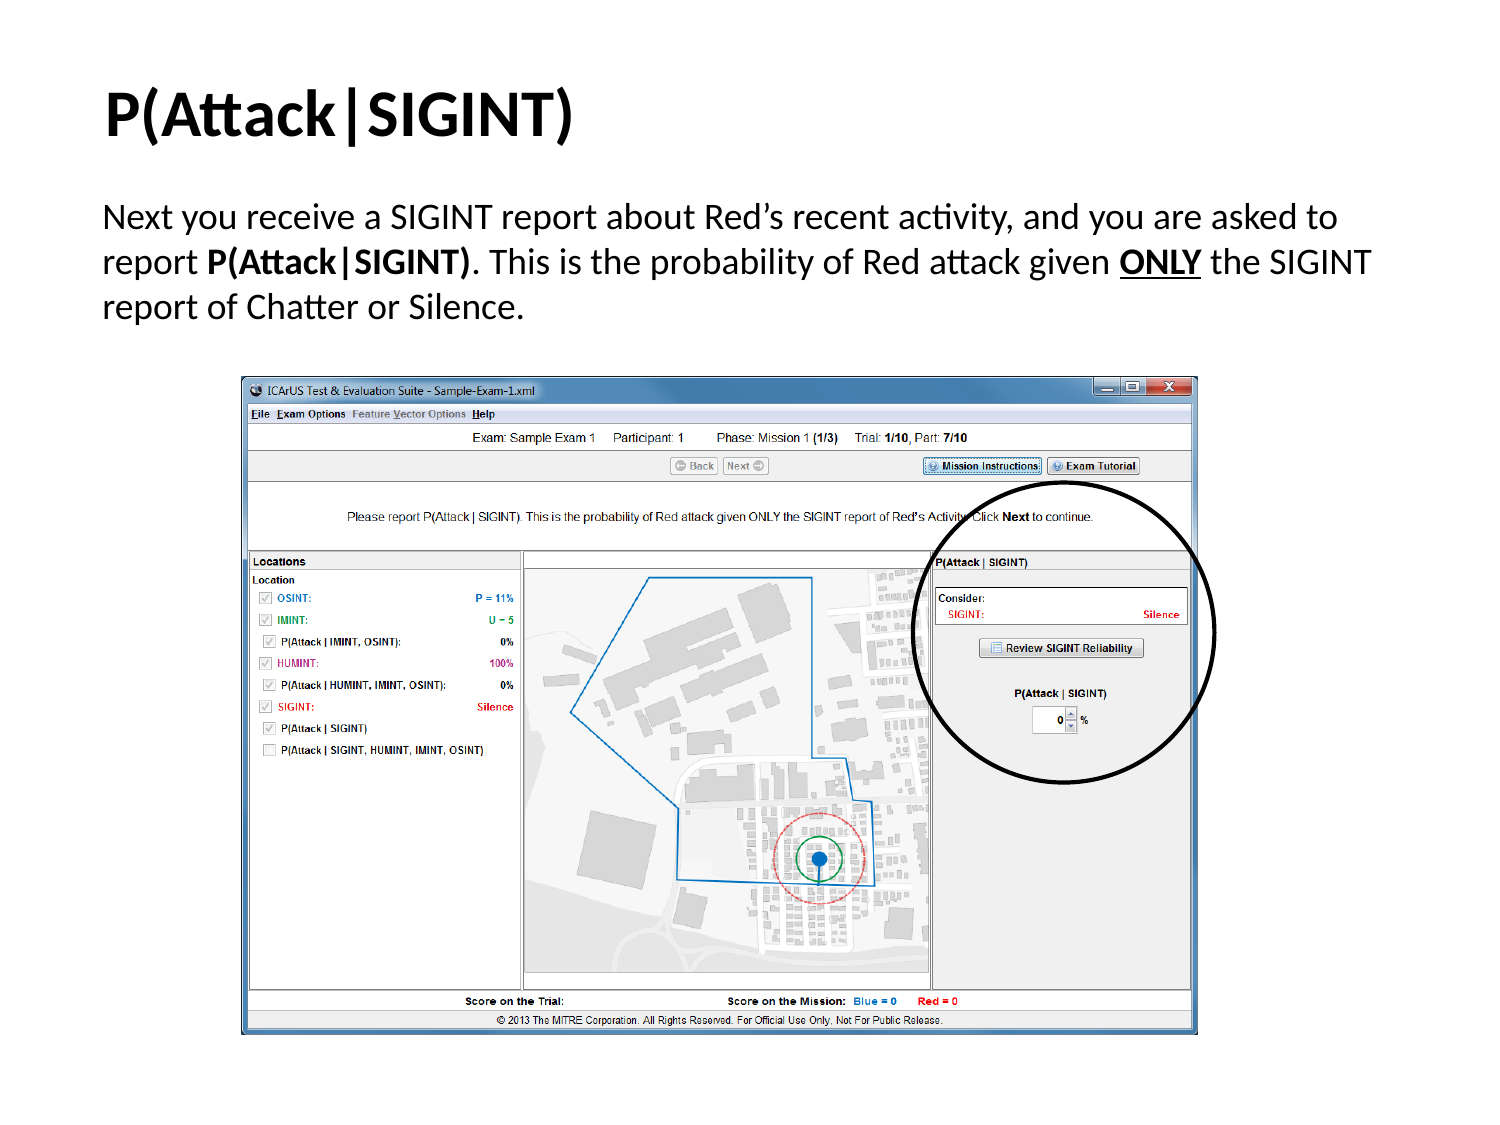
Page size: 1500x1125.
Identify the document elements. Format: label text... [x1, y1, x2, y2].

text_box P(Attack|SIGINT) [90, 62, 591, 158]
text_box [241, 375, 1215, 1035]
text_box Next you receive a SIGINT report about Red’s recent activity, and you are asked to report P(Attack|SIGINT). This is the probability of Red attack given ONLY the SIGINT report of Chatter or Silence. [87, 184, 1415, 335]
